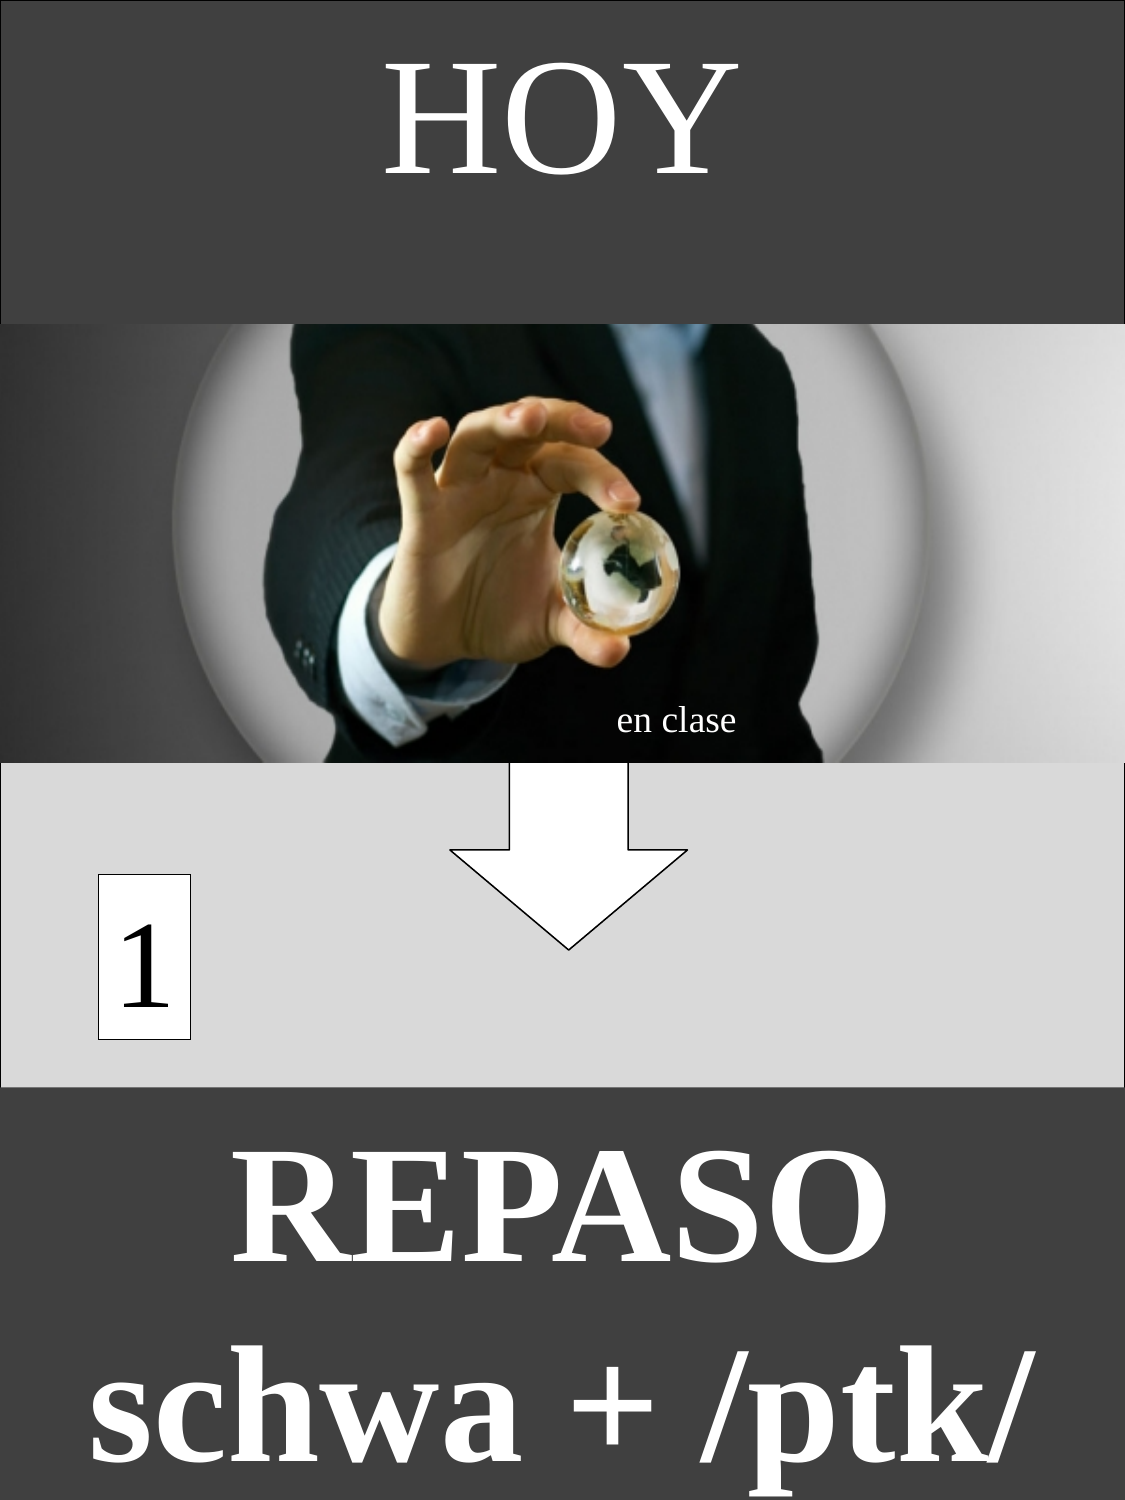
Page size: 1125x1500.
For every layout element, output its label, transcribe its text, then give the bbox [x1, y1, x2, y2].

text_box HOY [0, 0, 1125, 324]
text_box 1 [98, 874, 191, 1040]
text_box [449, 771, 688, 951]
picture [0, 324, 1125, 763]
text_box [0, 770, 1125, 1087]
text_box REPASO schwa + /ptk/ [0, 1087, 1125, 1500]
